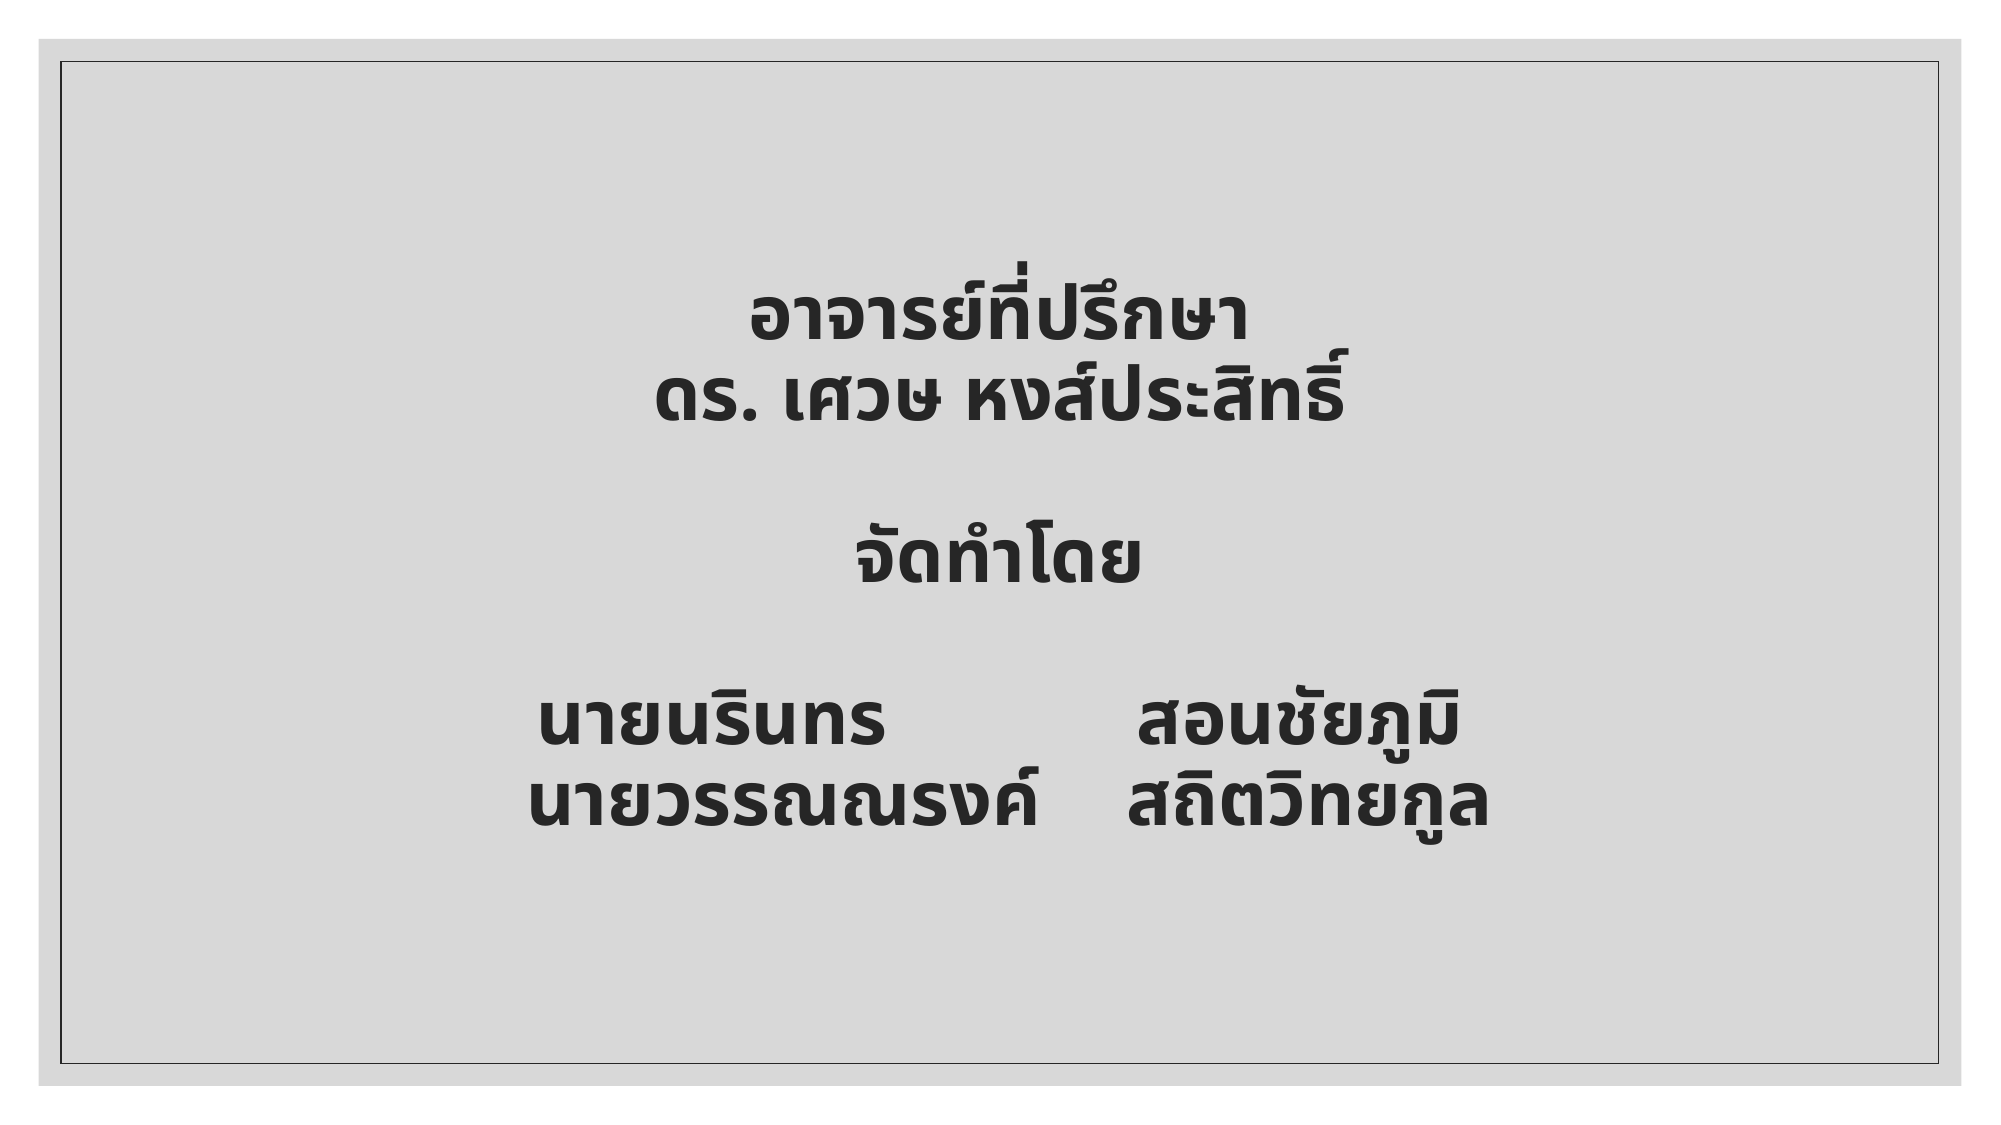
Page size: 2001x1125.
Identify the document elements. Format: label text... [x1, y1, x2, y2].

title อาจารย์ที่ปรึกษา ดร. เศวษ หงส์ประสิทธิ์ จัดทำโดย นายนรินทร สอนชัยภูมิ นายวรรณณรงค์ สถิตวิทยกูล [174, 138, 1825, 987]
